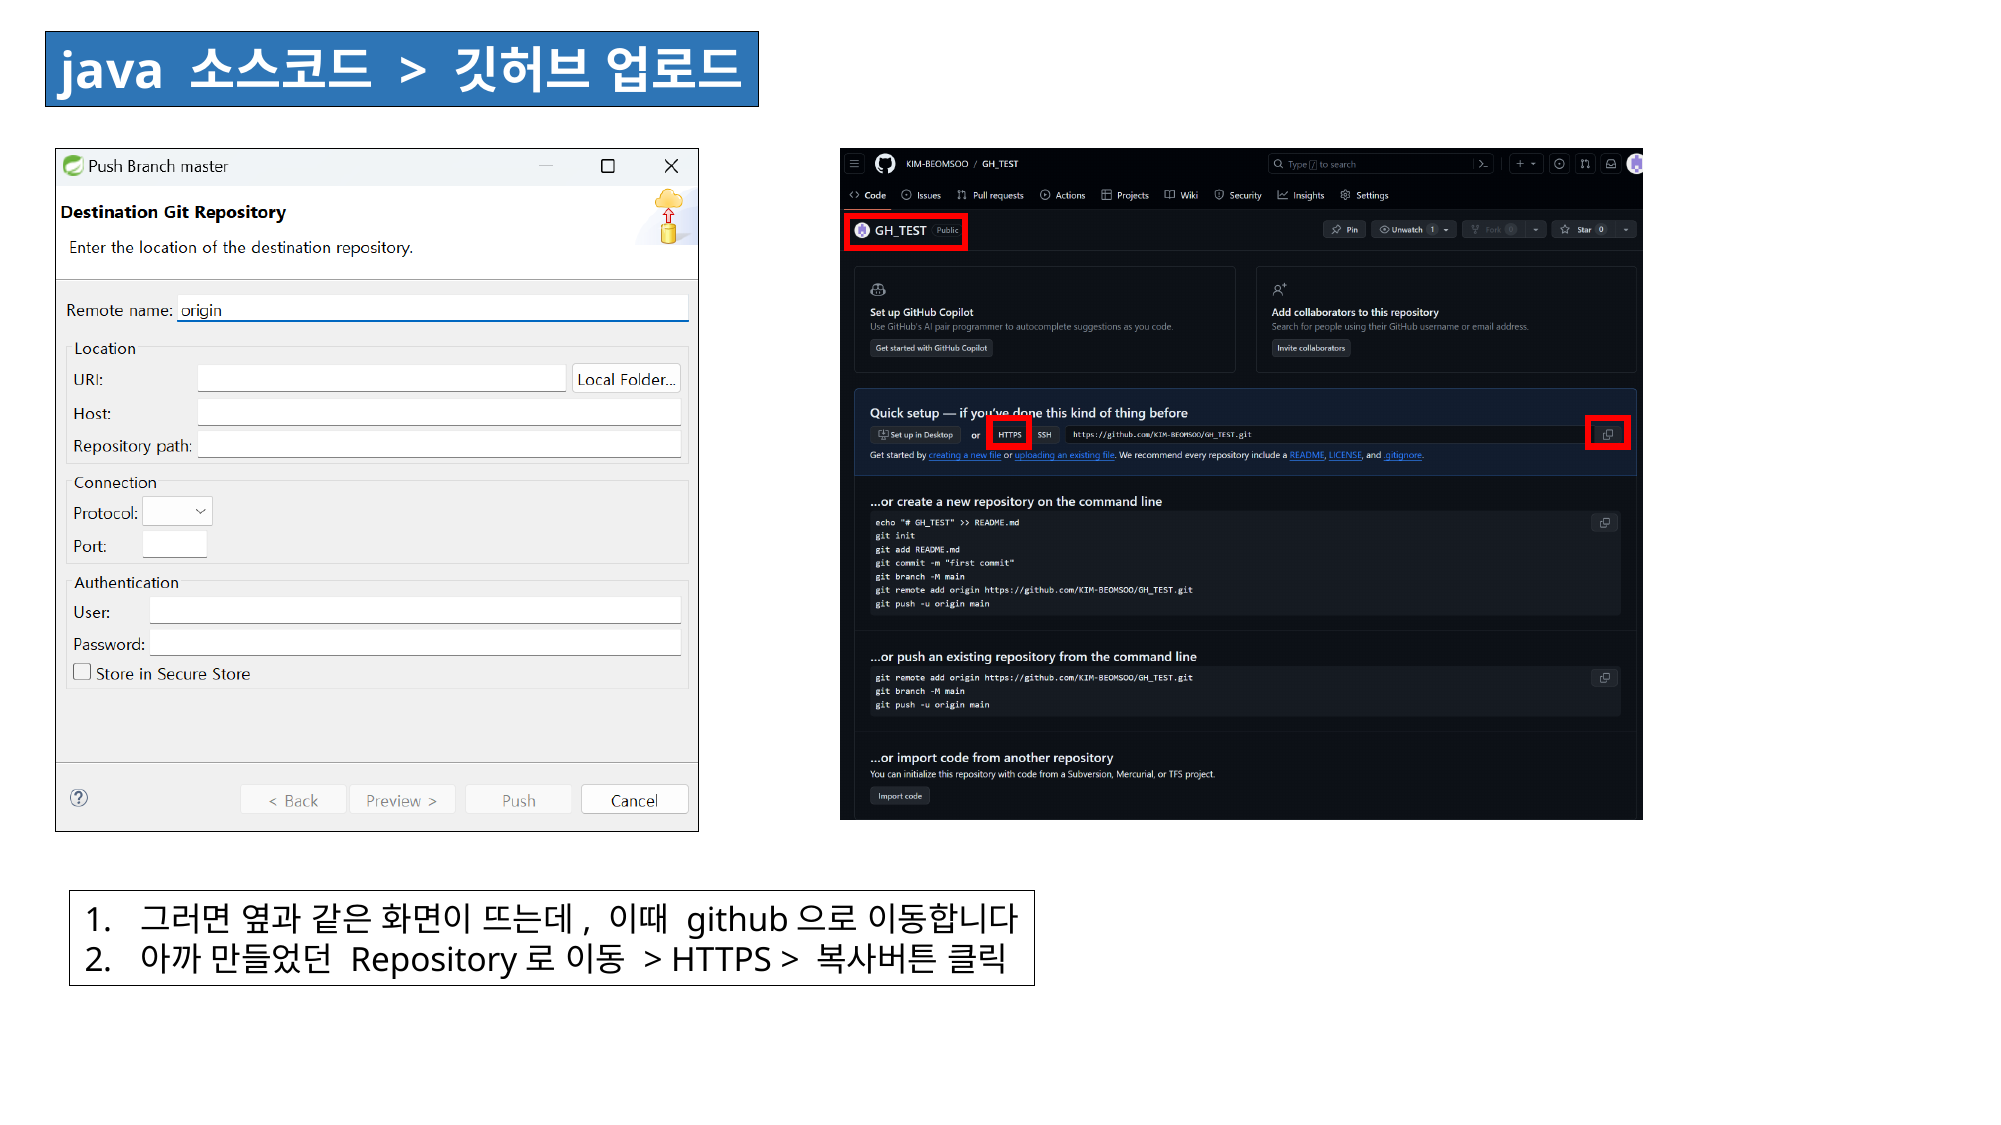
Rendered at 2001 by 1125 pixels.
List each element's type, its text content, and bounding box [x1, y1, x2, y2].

text_box java 소스코드 > 깃허브 업로드 [45, 31, 759, 107]
picture [55, 148, 699, 832]
text_box 그러면 옆과 같은 화면이 뜨는데, 이때 github으로 이동합니다 아까 만들었던 Repository로 이동 > HTTPS > 복사버튼 클릭 [69, 890, 1035, 986]
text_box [840, 148, 1643, 820]
